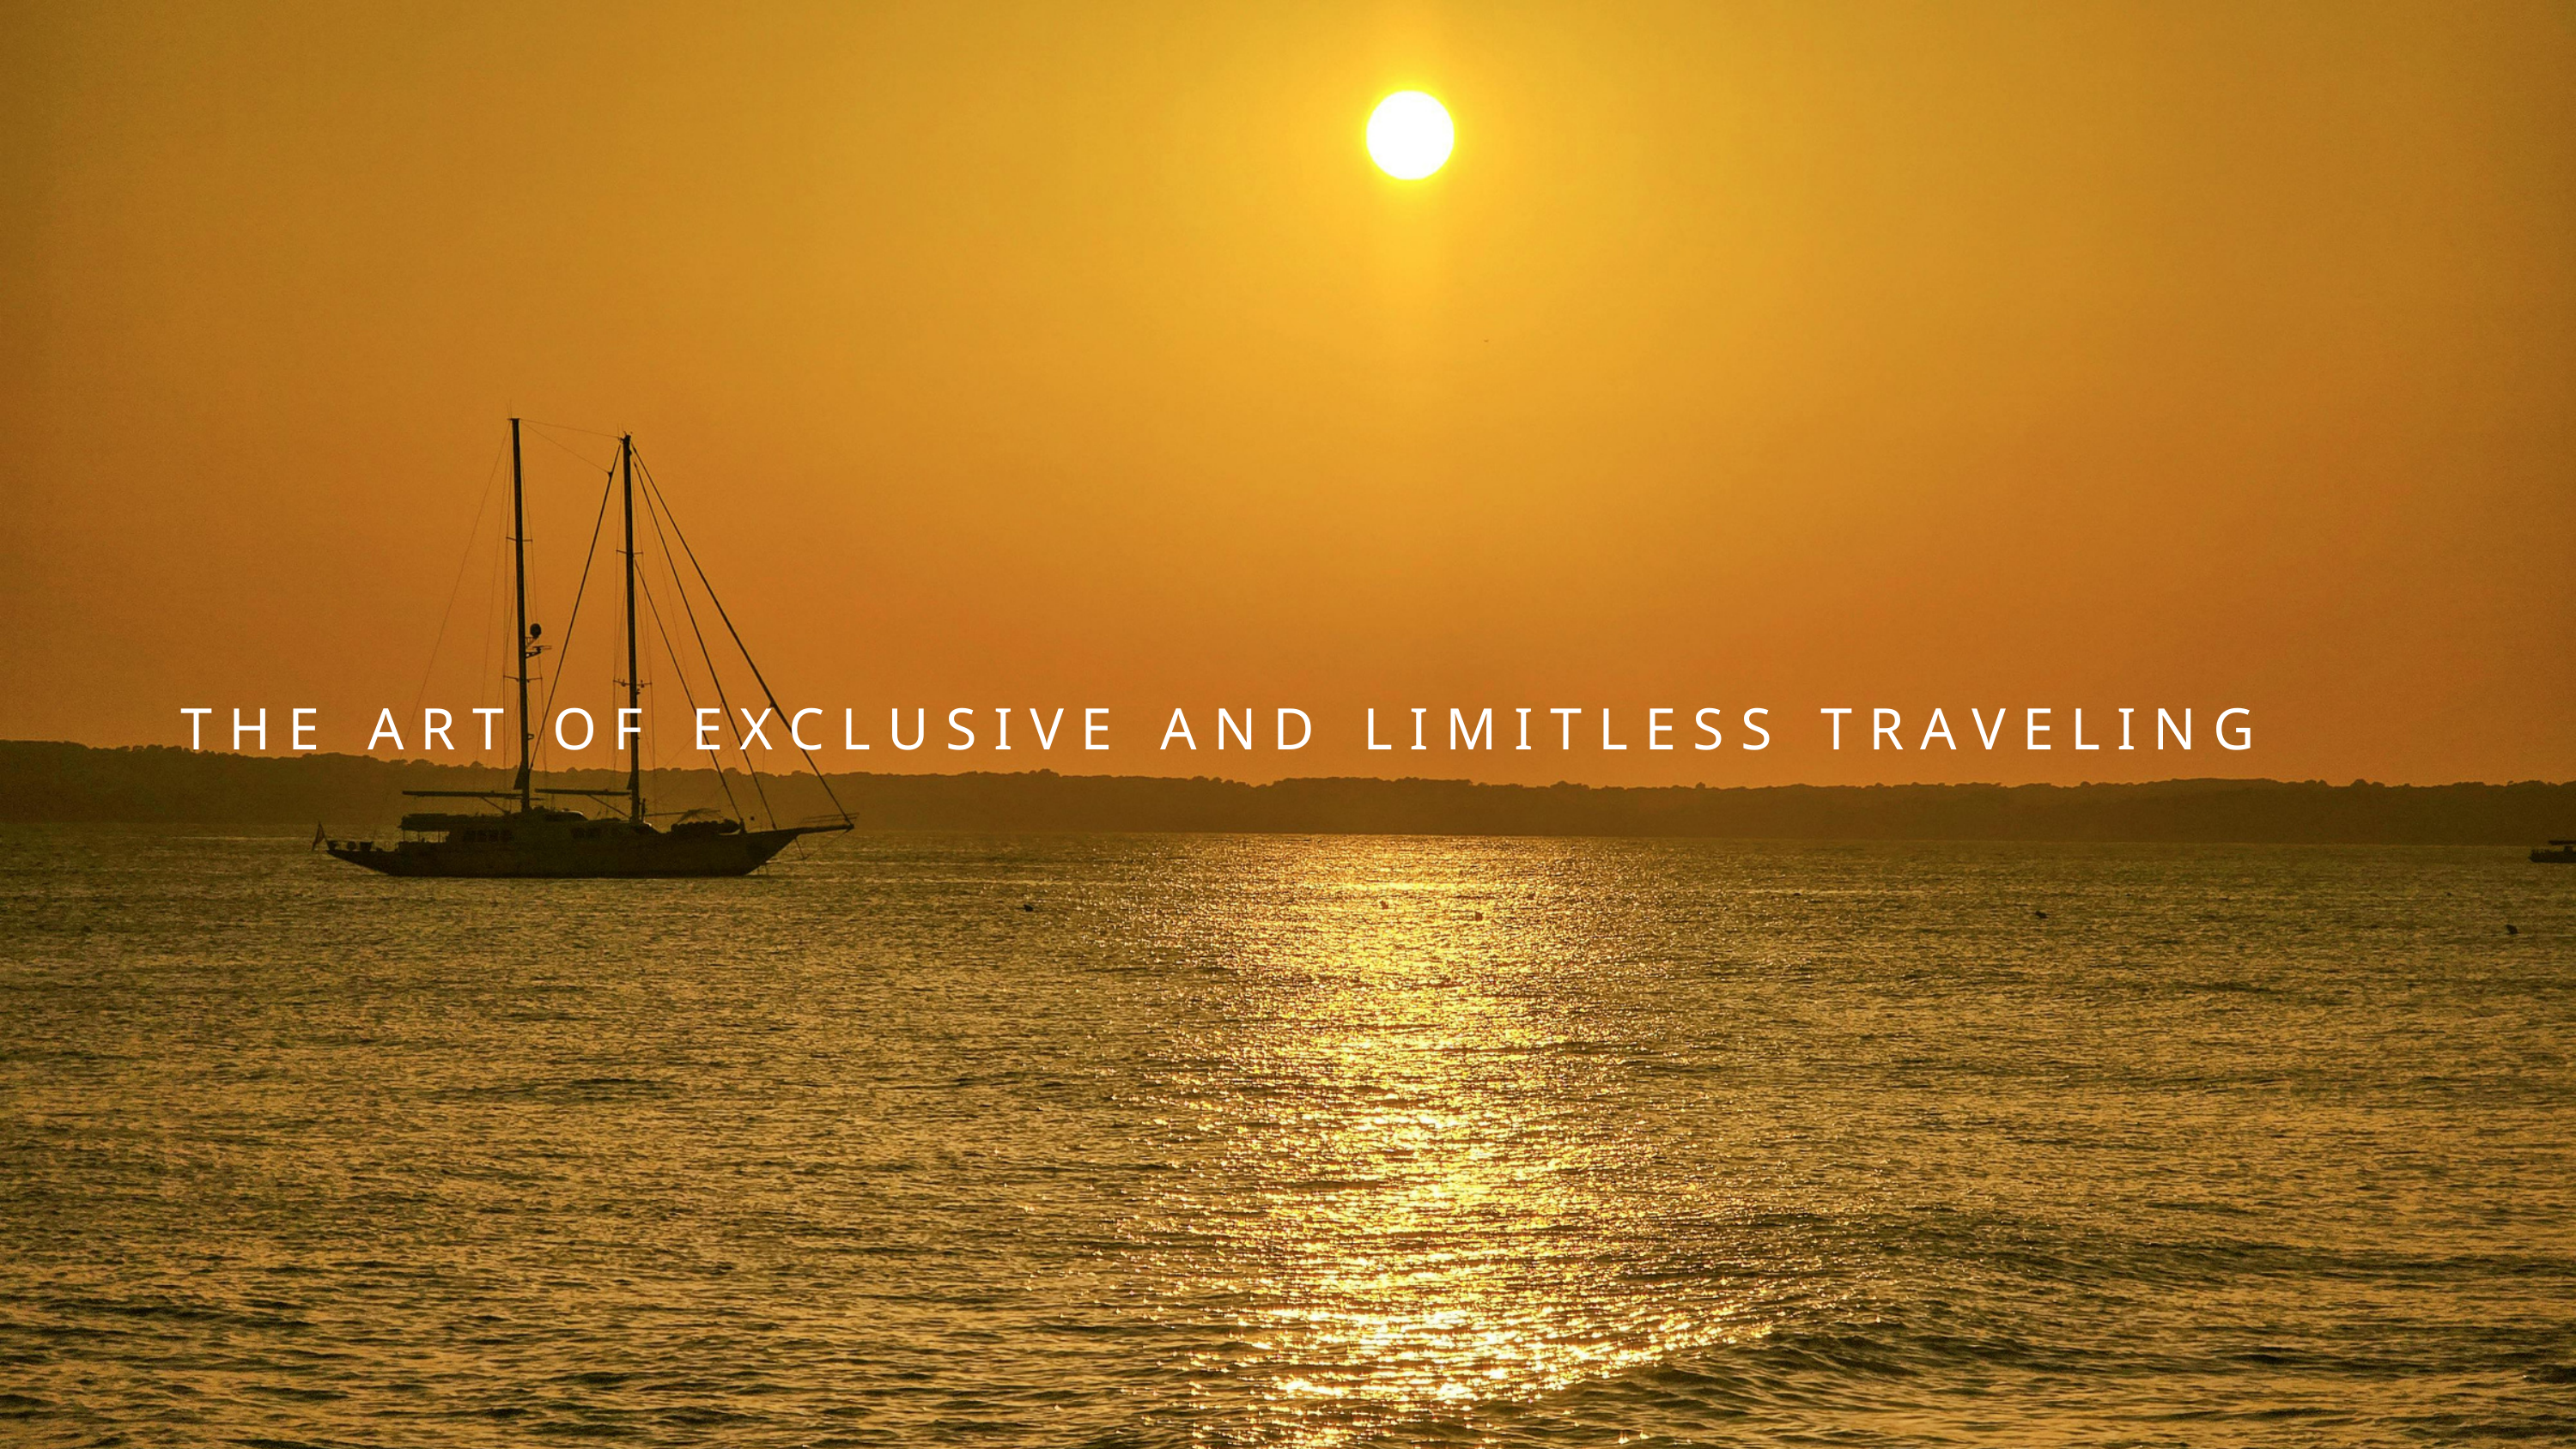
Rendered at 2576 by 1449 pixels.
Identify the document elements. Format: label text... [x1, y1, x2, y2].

text_box [0, 0, 2576, 1449]
text_box THE ART OF EXCLUSIVE AND LIMITLESS TRAVELING [180, 691, 2396, 761]
